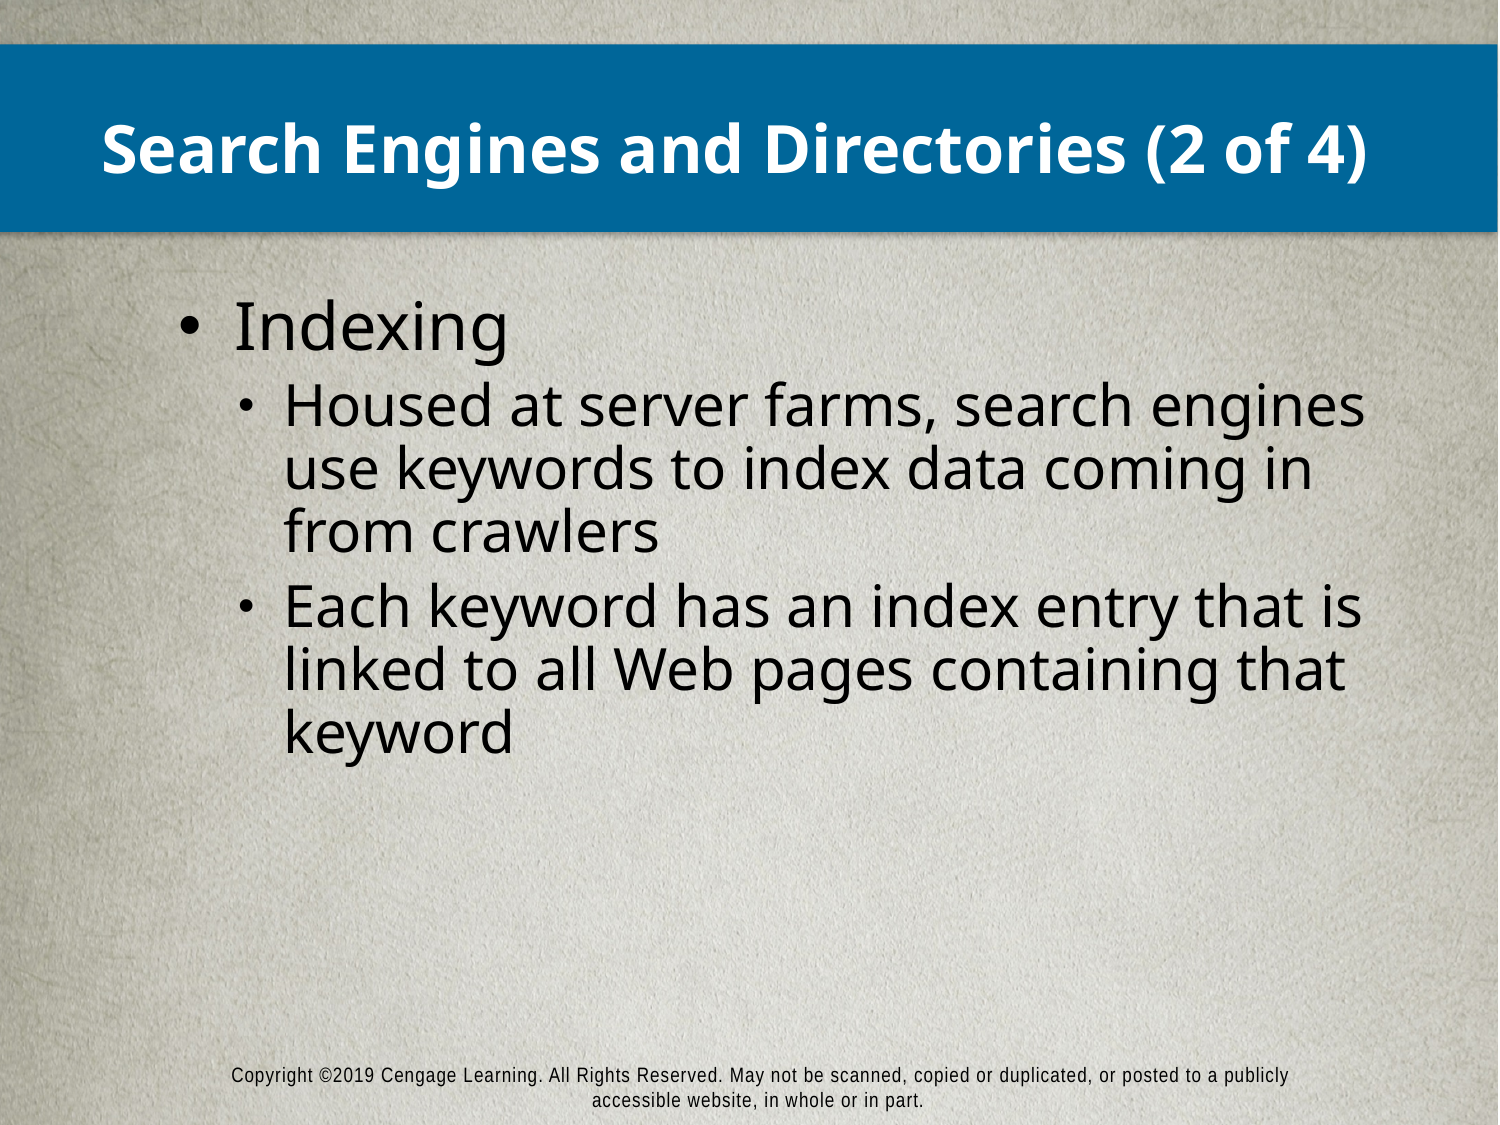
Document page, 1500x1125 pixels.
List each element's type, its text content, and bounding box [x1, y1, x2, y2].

list Indexing Housed at server farms, search engines use keywords to index data coming in from crawlers Each keyword has an index entry that is linked to all Web pages containing that keyword [163, 285, 1447, 945]
picture [0, 0, 1498, 44]
picture [0, 233, 1498, 1123]
title Search Engines and Directories (2 of 4) [86, 75, 1437, 220]
